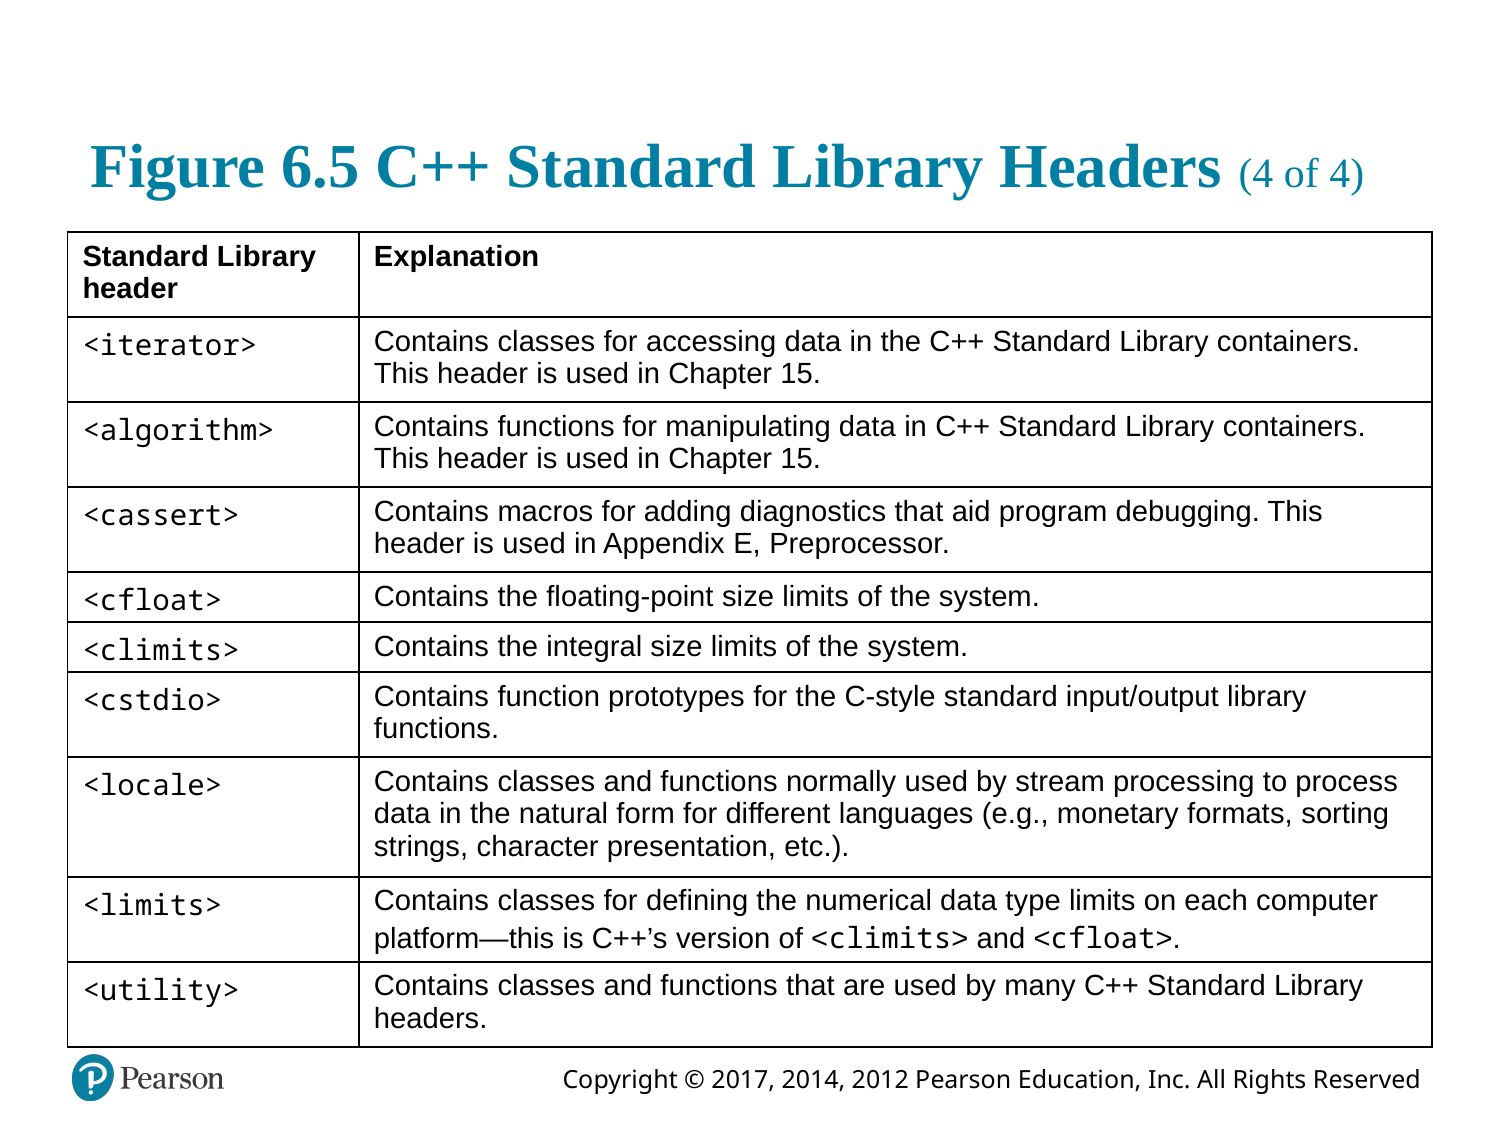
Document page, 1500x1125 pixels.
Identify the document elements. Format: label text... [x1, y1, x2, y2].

picture [98, 1054, 224, 1101]
table_cell Contains classes for defining the numerical data type limits on each computer platform—this is C++’s version of <climits> and <cfloat>. [360, 878, 1431, 961]
table_cell Contains the integral size limits of the system. [360, 623, 1431, 671]
table_cell Contains macros for adding diagnostics that aid program debugging. This header is used in Appendix E, Preprocessor. [360, 488, 1431, 571]
table_header Standard Library header [68, 233, 358, 316]
table_cell <locale> [68, 758, 358, 876]
table_cell <cstdio> [68, 673, 358, 756]
table_cell <limits> [68, 878, 358, 961]
table_cell Contains classes for accessing data in the C++ Standard Library containers. This header is used in Chapter 15. [360, 318, 1431, 401]
table_cell <iterator> [68, 318, 358, 401]
table_cell <climits> [68, 623, 358, 671]
table_cell <algorithm> [68, 403, 358, 486]
title Figure 6.5 C++ Standard Library Headers (4 of 4) [75, 0, 1425, 216]
table_cell Contains the floating-point size limits of the system. [360, 573, 1431, 621]
table_cell <utility> [68, 963, 358, 1046]
picture [80, 1063, 106, 1088]
table_cell Contains function prototypes for the C-style standard input/output library functions. [360, 673, 1431, 756]
table_cell <cfloat> [68, 573, 358, 621]
table_cell <cassert> [68, 488, 358, 571]
table_cell Contains classes and functions normally used by stream processing to process data in the natural form for different languages (e.g., monetary formats, sorting strings, character presentation, etc.). [360, 758, 1431, 876]
table_cell Contains functions for manipulating data in C++ Standard Library containers. This header is used in Chapter 15. [360, 403, 1431, 486]
picture [72, 1054, 88, 1070]
picture [72, 1087, 83, 1101]
table_cell Contains classes and functions that are used by many C++ Standard Library headers. [360, 963, 1431, 1046]
table_header Explanation [360, 233, 1431, 316]
